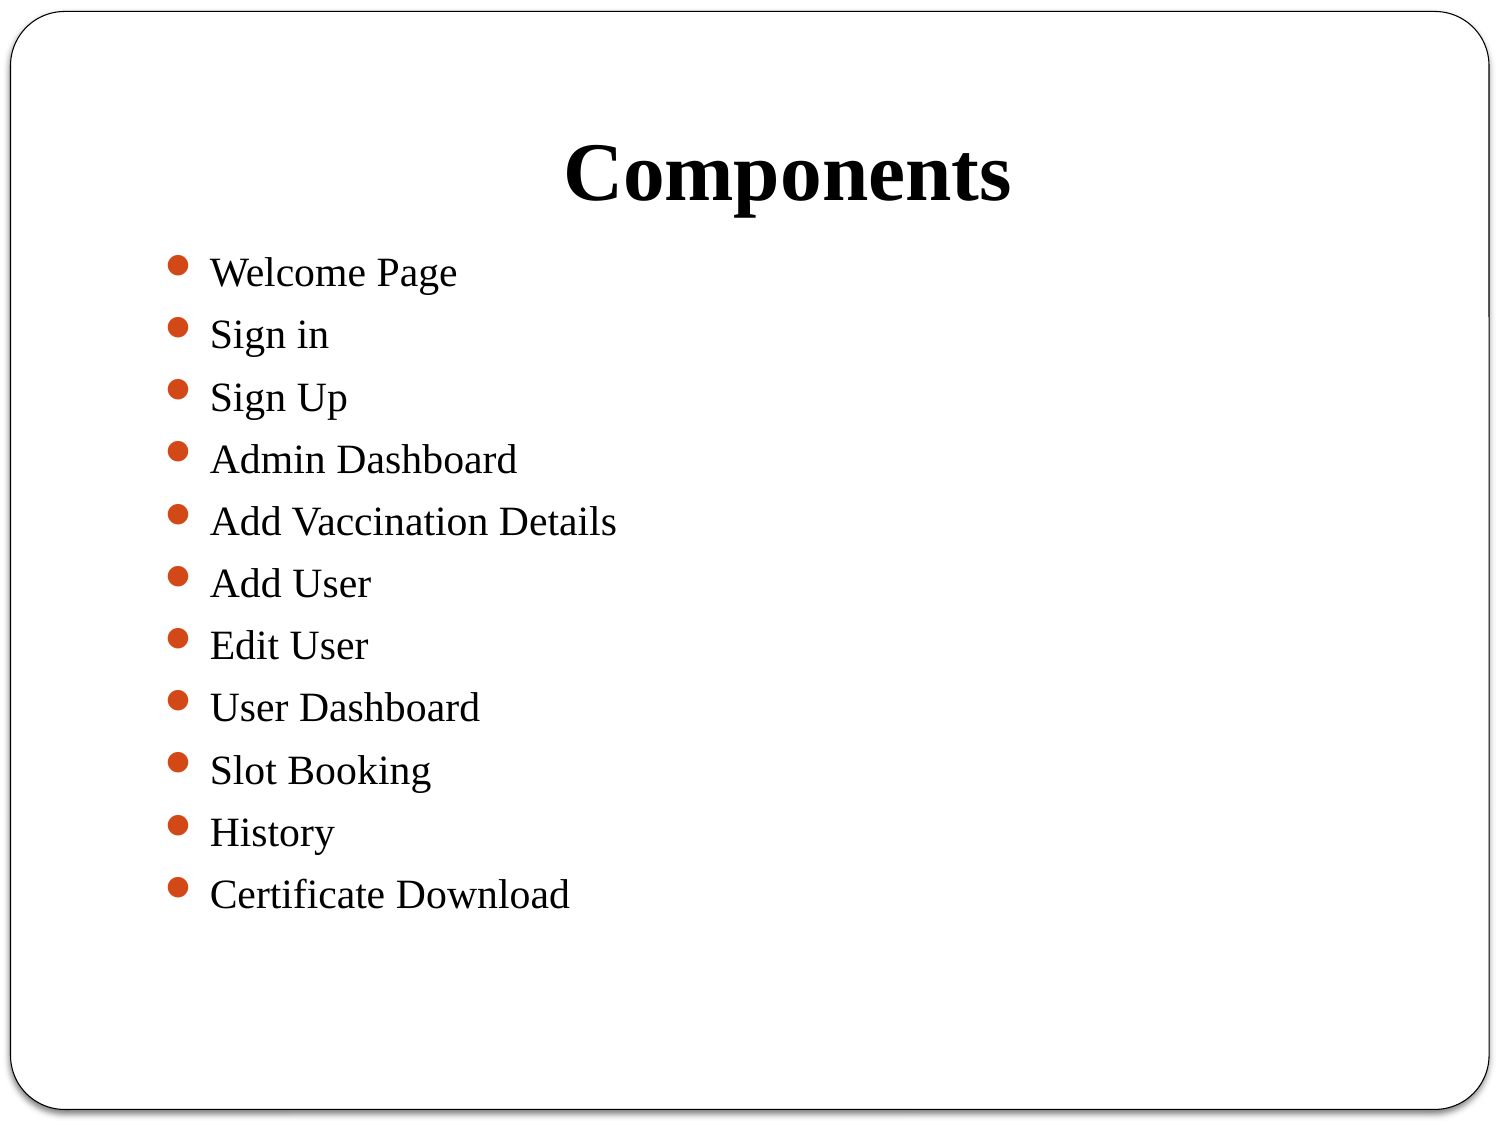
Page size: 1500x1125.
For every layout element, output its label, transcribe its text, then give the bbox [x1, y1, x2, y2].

title Components [150, 45, 1425, 233]
list Welcome Page Sign in Sign Up Admin Dashboard Add Vaccination Details Add User Edit User User Dashboard Slot Booking History Certificate Download [150, 237, 1425, 988]
